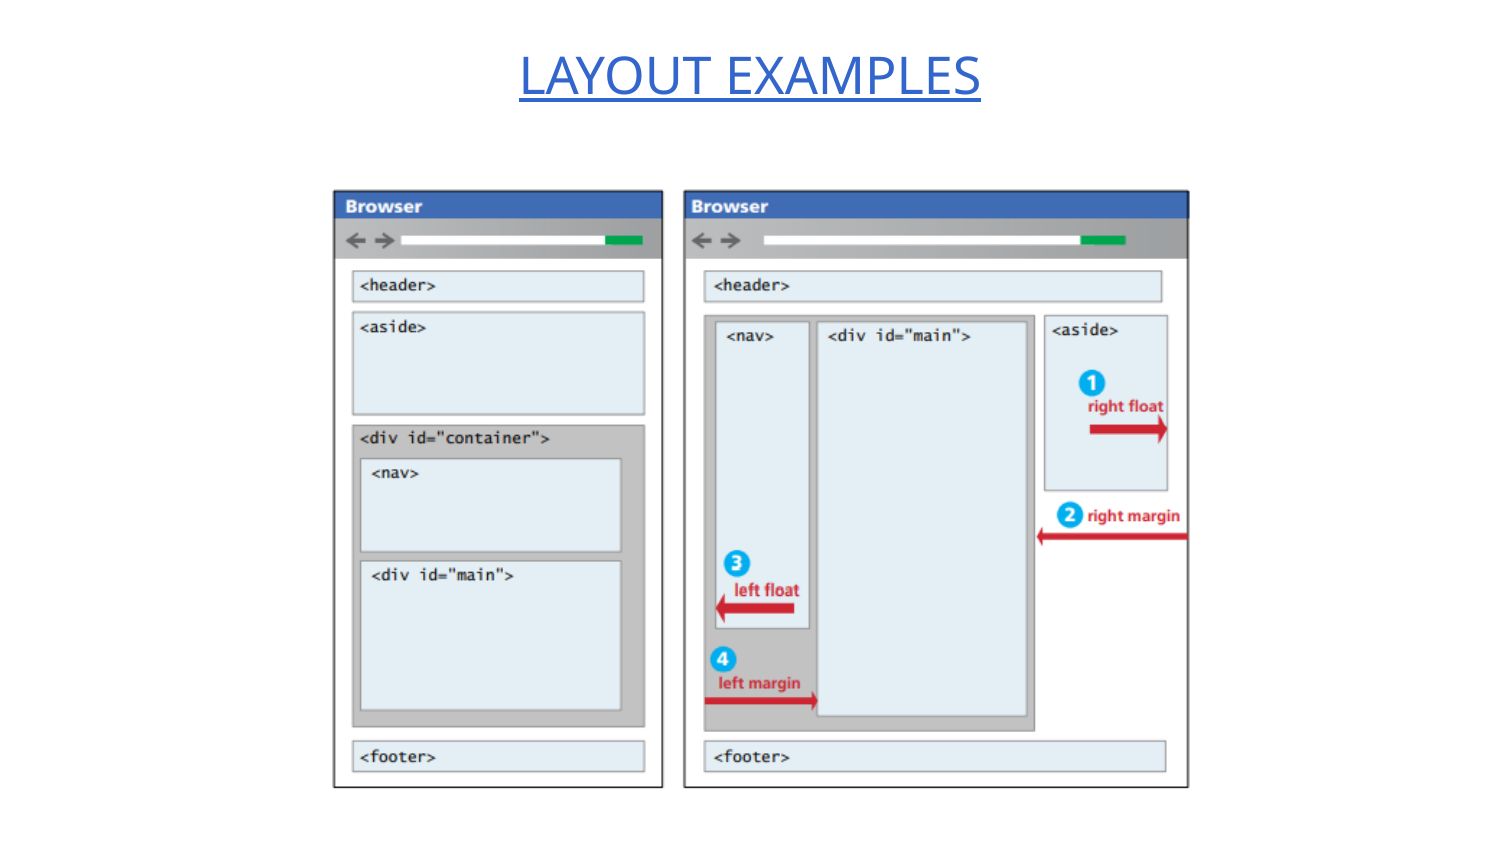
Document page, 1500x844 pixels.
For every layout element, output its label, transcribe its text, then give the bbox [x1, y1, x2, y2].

picture [324, 184, 1197, 794]
title LAYOUT EXAMPLES [0, 37, 1500, 110]
